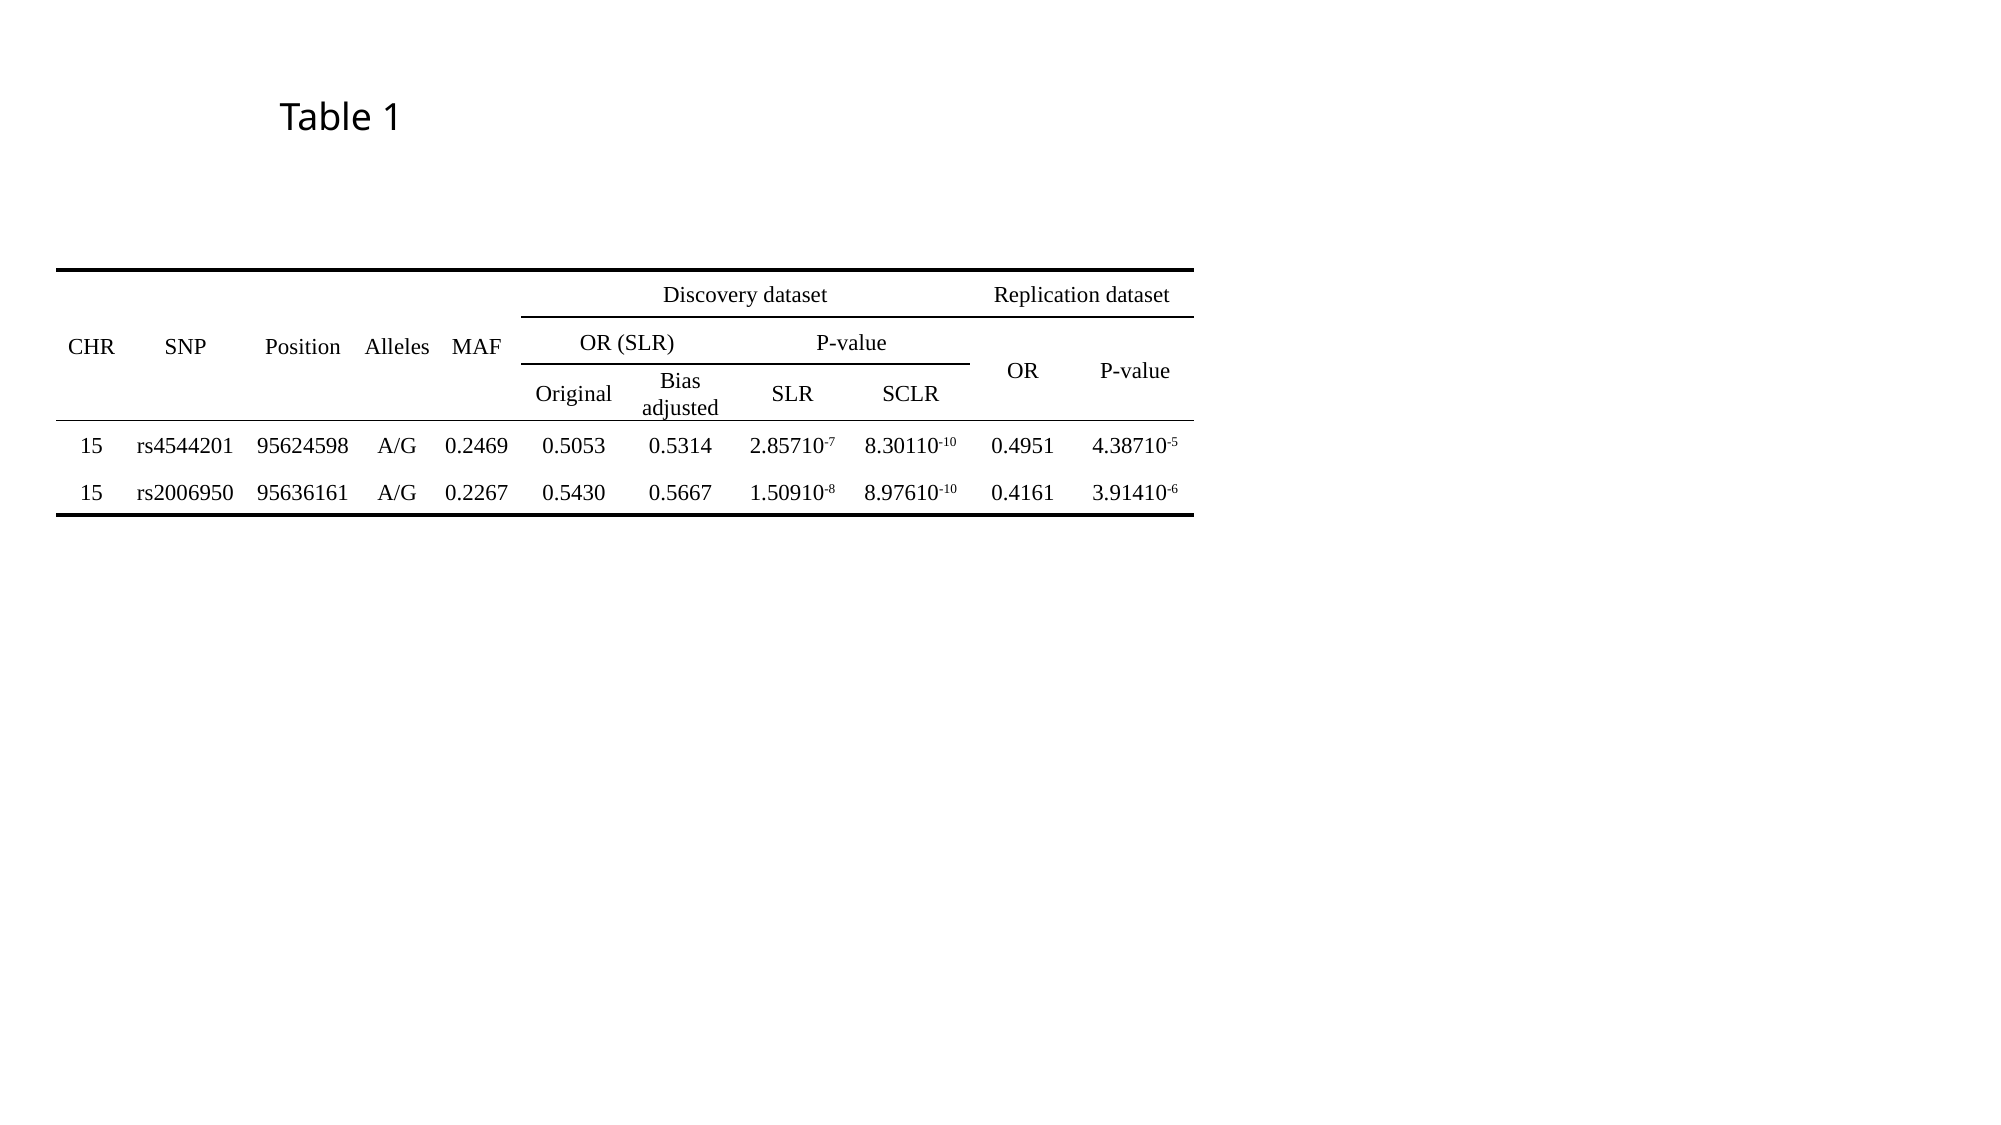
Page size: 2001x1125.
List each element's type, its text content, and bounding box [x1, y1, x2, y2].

text_box Table 1 [264, 85, 419, 146]
